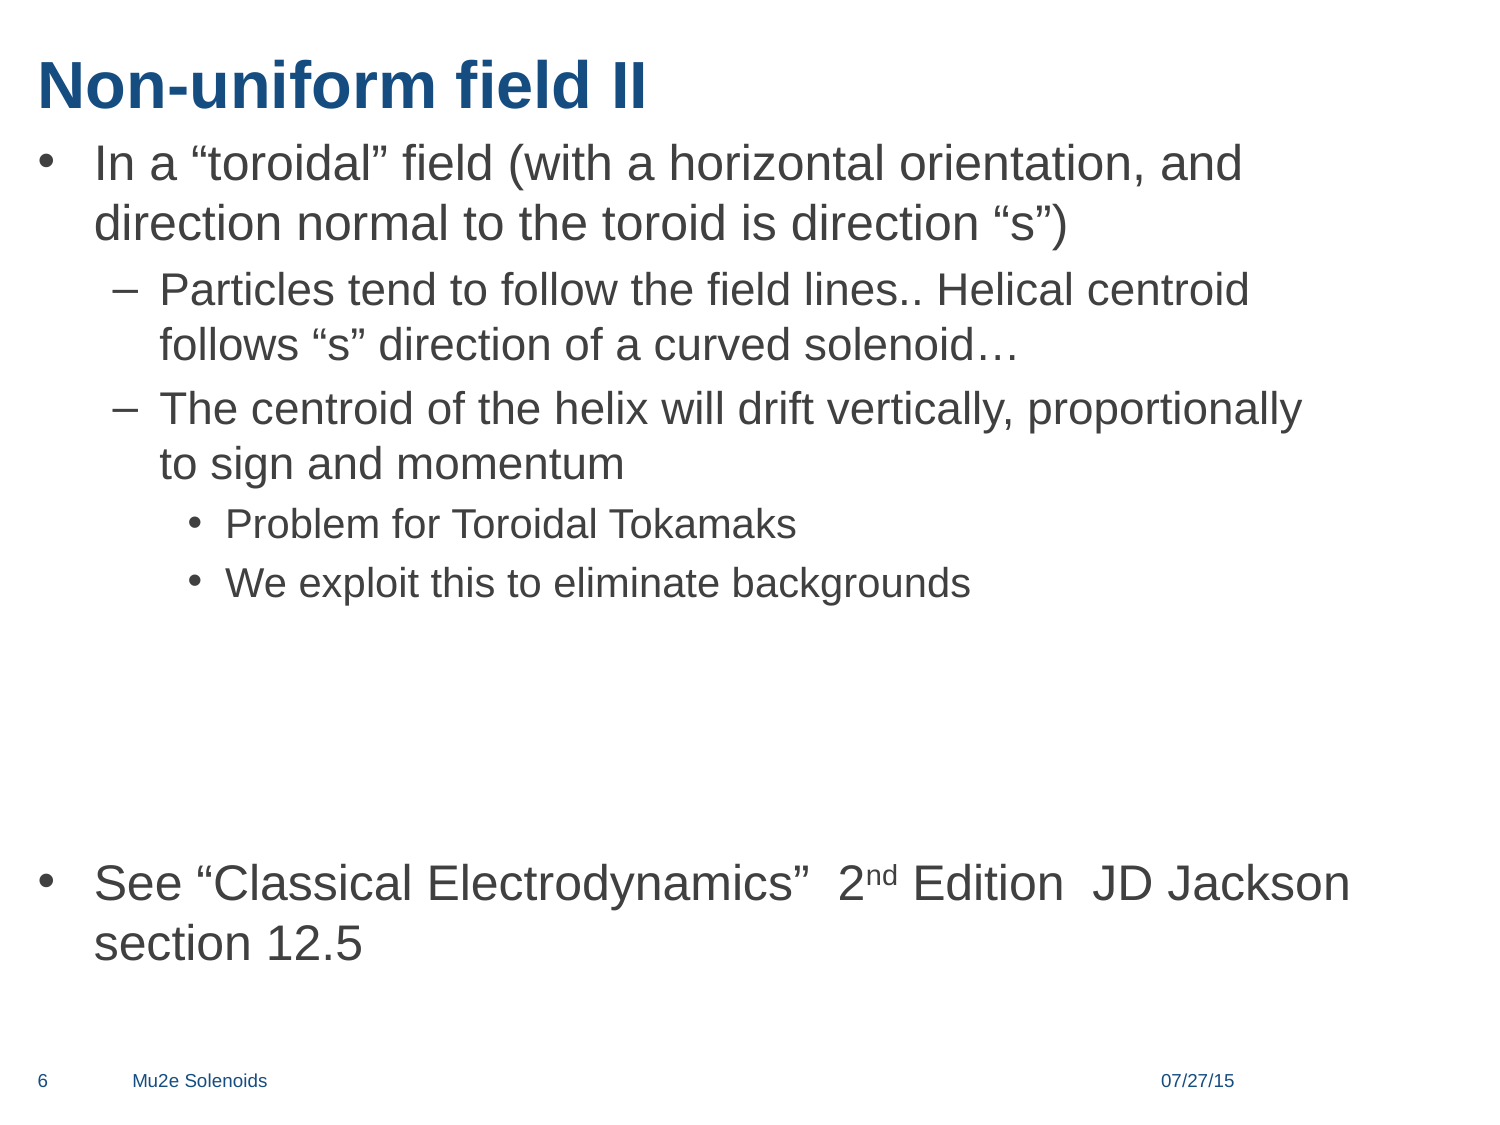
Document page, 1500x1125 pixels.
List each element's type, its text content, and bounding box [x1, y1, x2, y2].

list In a “toroidal” field (with a horizontal orientation, and direction normal to the toroid is direction “s”) Particles tend to follow the field lines.. Helical centroid follows “s” direction of a curved solenoid… The centroid of the helix will drift vertically, proportionally to sign and momentum Problem for Toroidal Tokamaks We exploit this to eliminate backgrounds [37, 130, 1315, 791]
title Non-uniform field II [37, 17, 1463, 123]
footer Mu2e Solenoids [132, 1068, 1014, 1109]
text_box See “Classical Electrodynamics” 2nd Edition JD Jackson section 12.5 [37, 850, 1429, 1030]
slide_number 6 [37, 1068, 111, 1109]
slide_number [1058, 1068, 1235, 1109]
